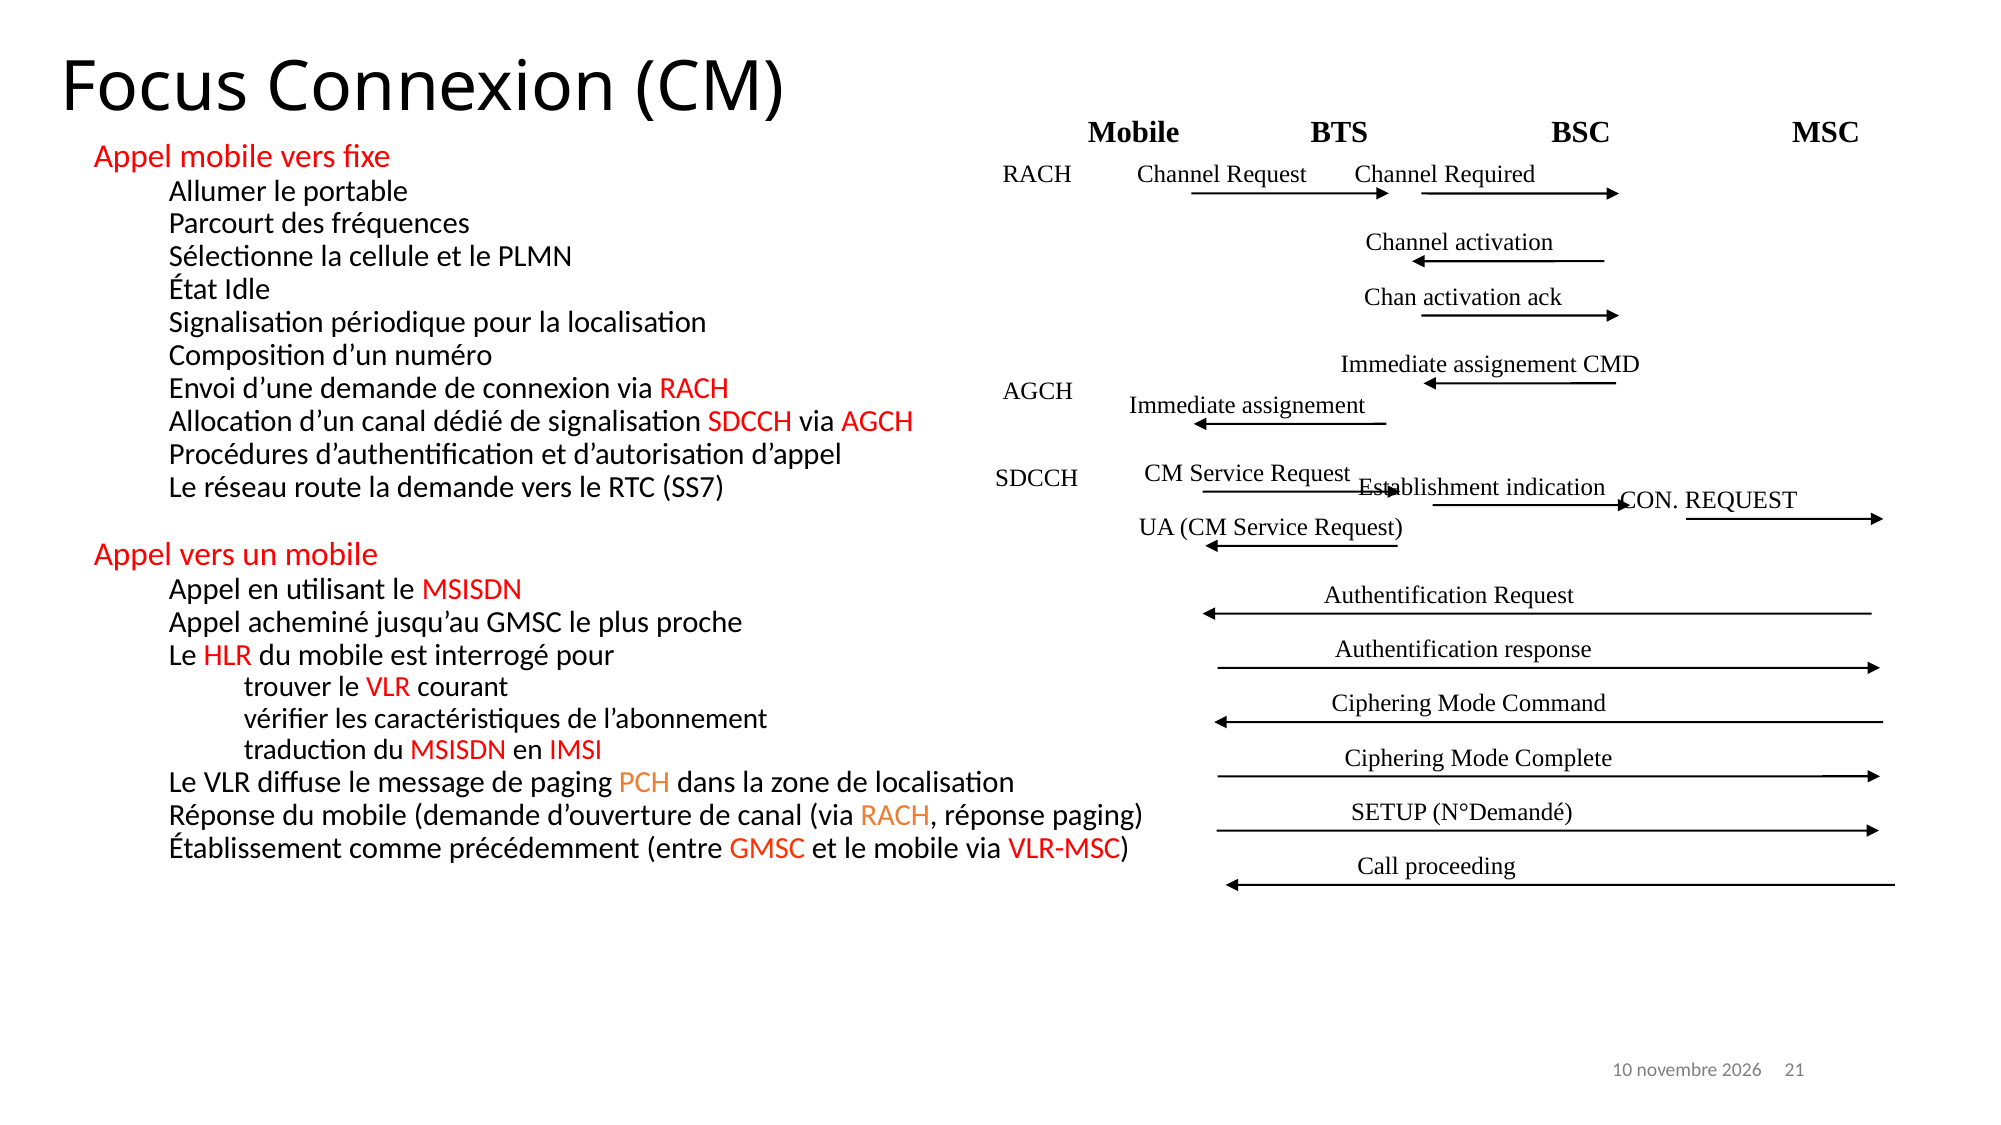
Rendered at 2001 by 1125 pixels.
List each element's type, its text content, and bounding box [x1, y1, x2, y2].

slide_number 21 [1773, 1051, 1899, 1087]
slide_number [1581, 1051, 1773, 1087]
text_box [1031, 102, 1937, 890]
text_box Appel mobile vers fixe Allumer le portable Parcourt des fréquences Sélectionne la cellule et le PLMN État Idle Signalisation périodique pour la localisation Composition d’un numéro Envoi d’une demande de connexion via RACH Allocation d’un canal dédié de signalisation SDCCH via AGCH Procédures d’authentification et d’autorisation d’appel Le réseau route la demande vers le RTC (SS7) Appel vers un mobile Appel en utilisant le MSISDN Appel acheminé jusqu’au GMSC le plus proche Le HLR du mobile est interrogé pour trouver le VLR courant vérifier les caractéristiques de l’abonnement traduction du MSISDN en IMSI Le VLR diffuse le message de paging PCH dans la zone de localisation Réponse du mobile (demande d’ouverture de canal (via RACH, réponse paging) Établissement comme précédemment (entre GMSC et le mobile via VLR-MSC) [79, 131, 1796, 894]
title Focus Connexion (CM) [45, 42, 1936, 134]
